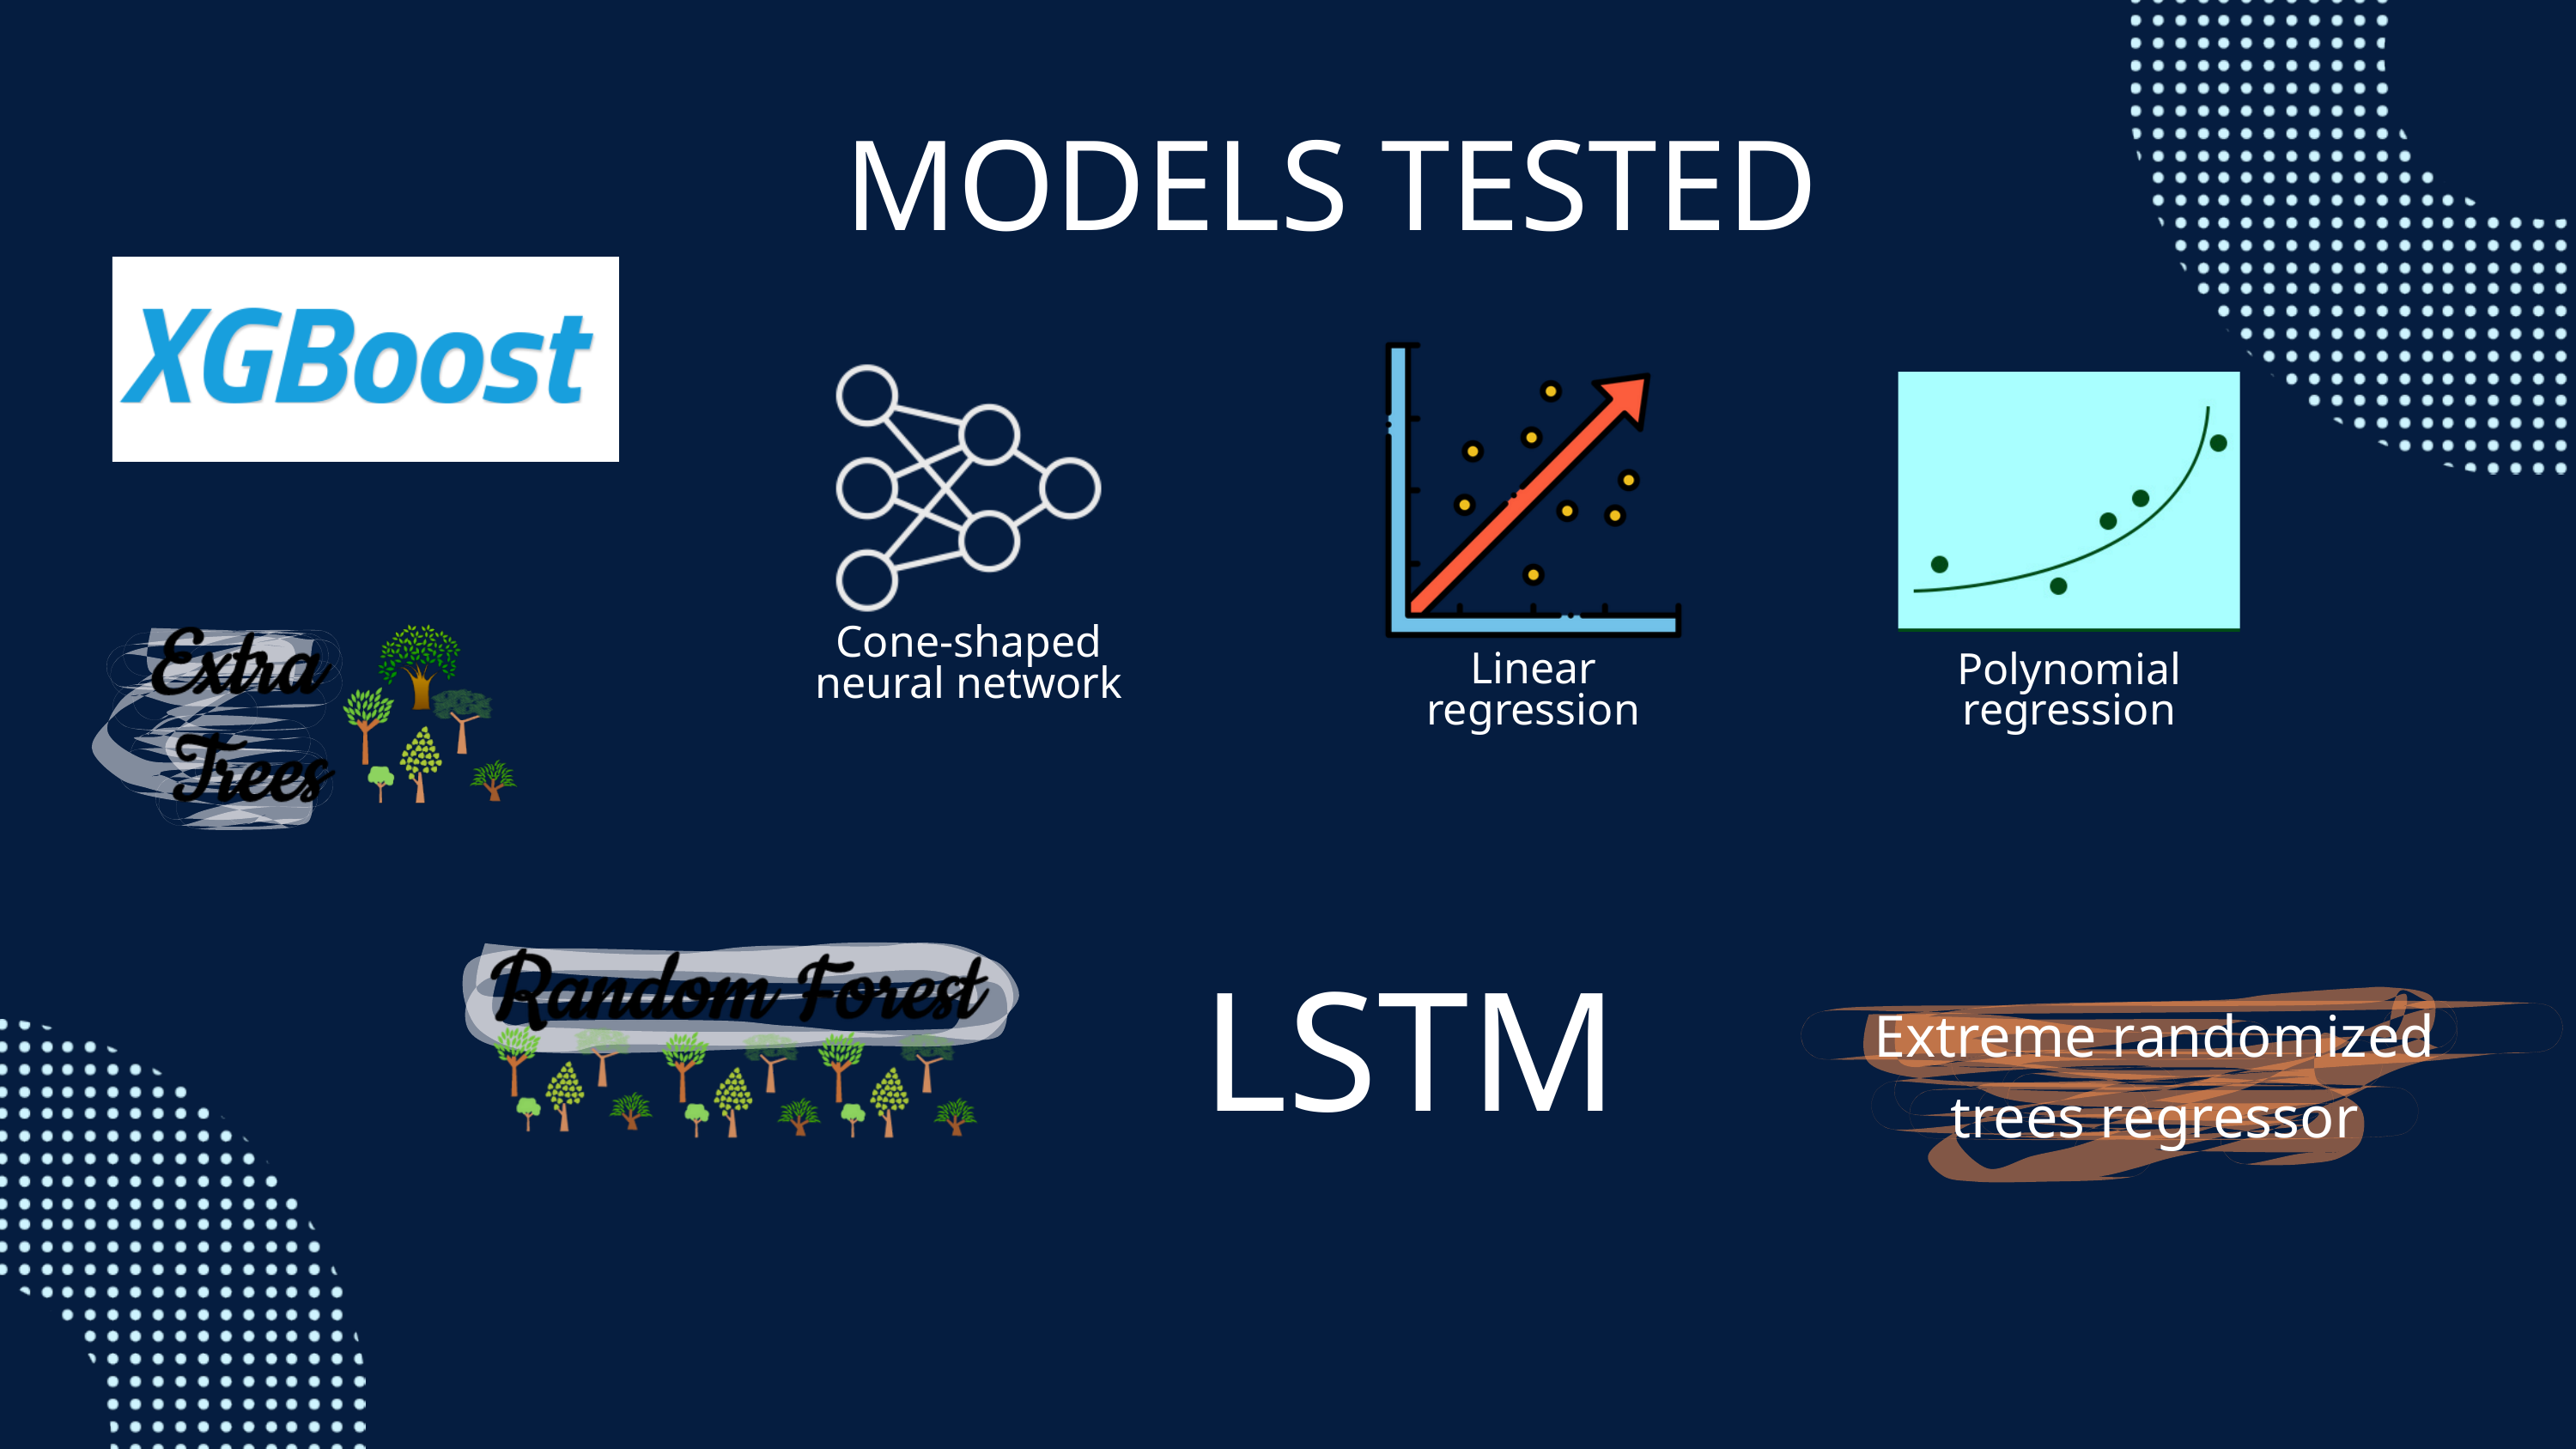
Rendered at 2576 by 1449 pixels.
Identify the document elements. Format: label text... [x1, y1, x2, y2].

text_box Polynomial regression [1850, 652, 2288, 734]
text_box [1380, 336, 1687, 644]
text_box Linear regression [1314, 651, 1753, 734]
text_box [71, 615, 579, 834]
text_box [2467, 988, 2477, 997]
text_box [0, 1019, 366, 1449]
text_box Cone-shaped neural network [769, 624, 1170, 707]
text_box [1795, 981, 2464, 1144]
text_box MODELS TESTED [508, 106, 2130, 256]
text_box [112, 257, 619, 462]
text_box [1898, 372, 2240, 632]
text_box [1863, 997, 2568, 1187]
text_box [2130, 0, 2576, 475]
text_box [457, 937, 1025, 1155]
text_box [822, 359, 1116, 616]
text_box LSTM [1188, 913, 1633, 1144]
